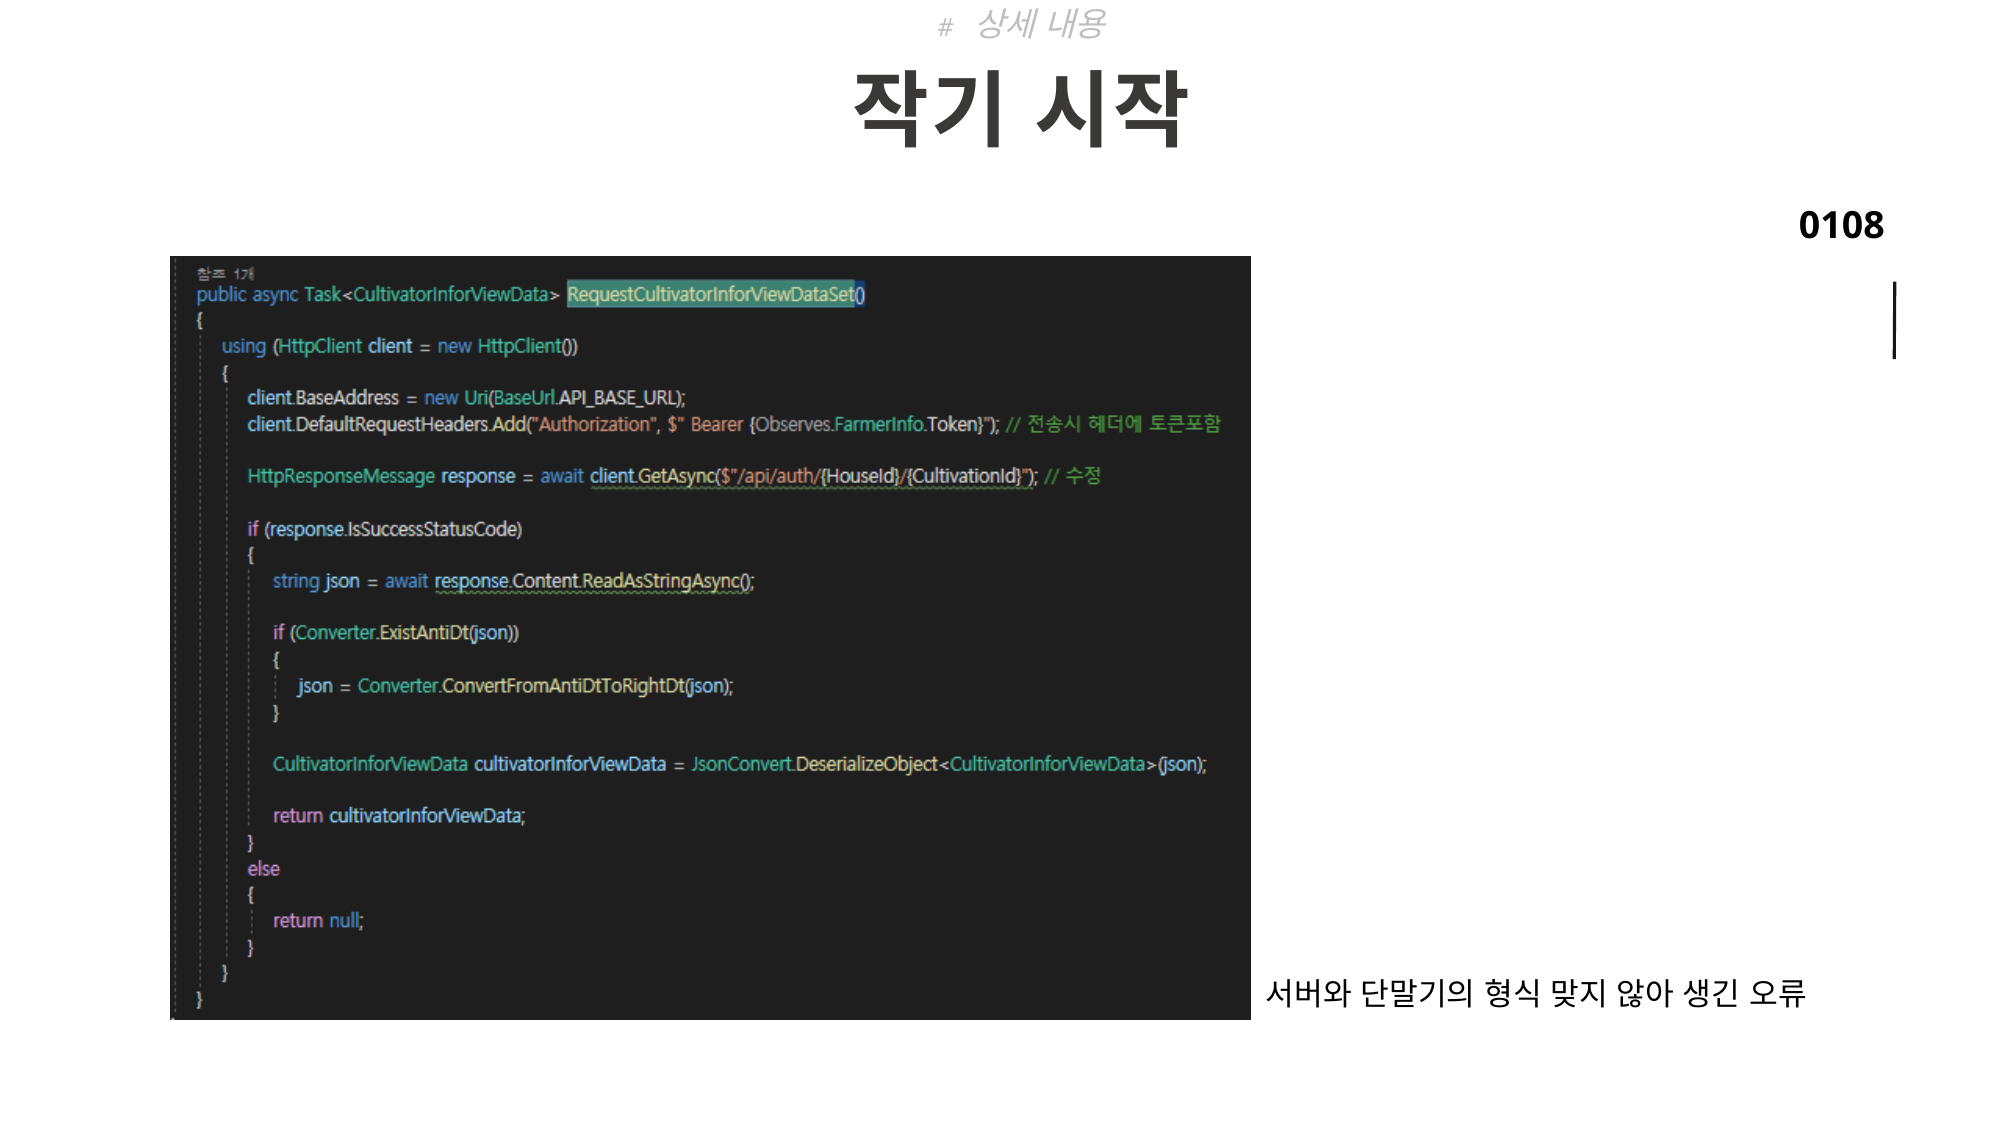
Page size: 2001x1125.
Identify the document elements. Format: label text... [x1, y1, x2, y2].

picture [170, 256, 1251, 1020]
text_box # 상세 내용 [696, 0, 1346, 62]
text_box 작기 시작 [370, 61, 1672, 196]
text_box 서버와 단말기의 형식 맞지 않아 생긴 오류 [1251, 966, 1958, 1019]
